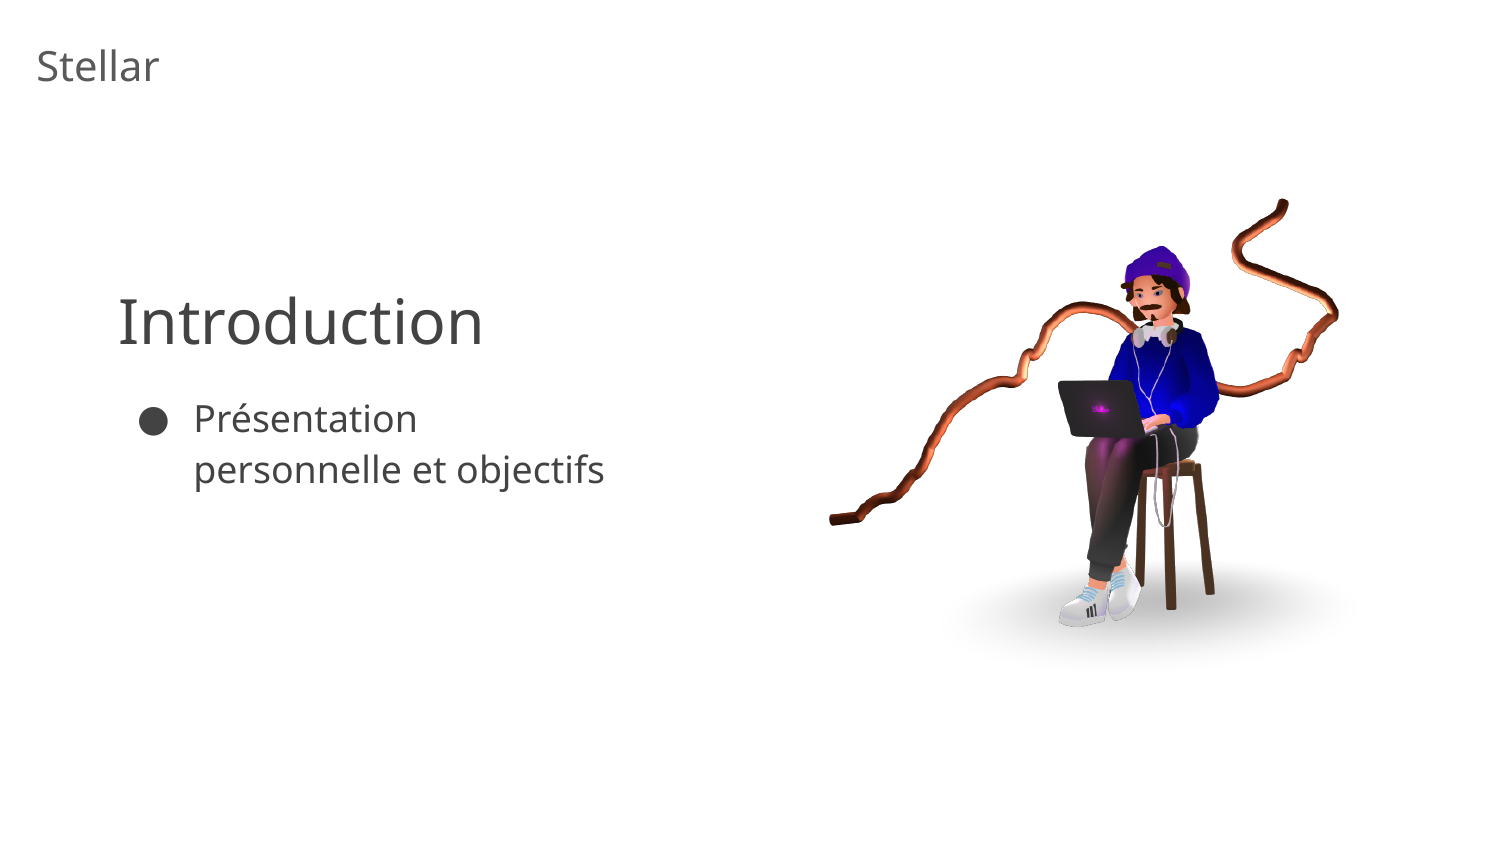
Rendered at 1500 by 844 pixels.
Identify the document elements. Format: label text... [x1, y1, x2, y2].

text_box Présentation personnelle et objectifs [103, 372, 647, 507]
text_box Introduction [103, 266, 605, 372]
text_box Stellar [21, 24, 186, 111]
picture [778, 165, 1425, 678]
